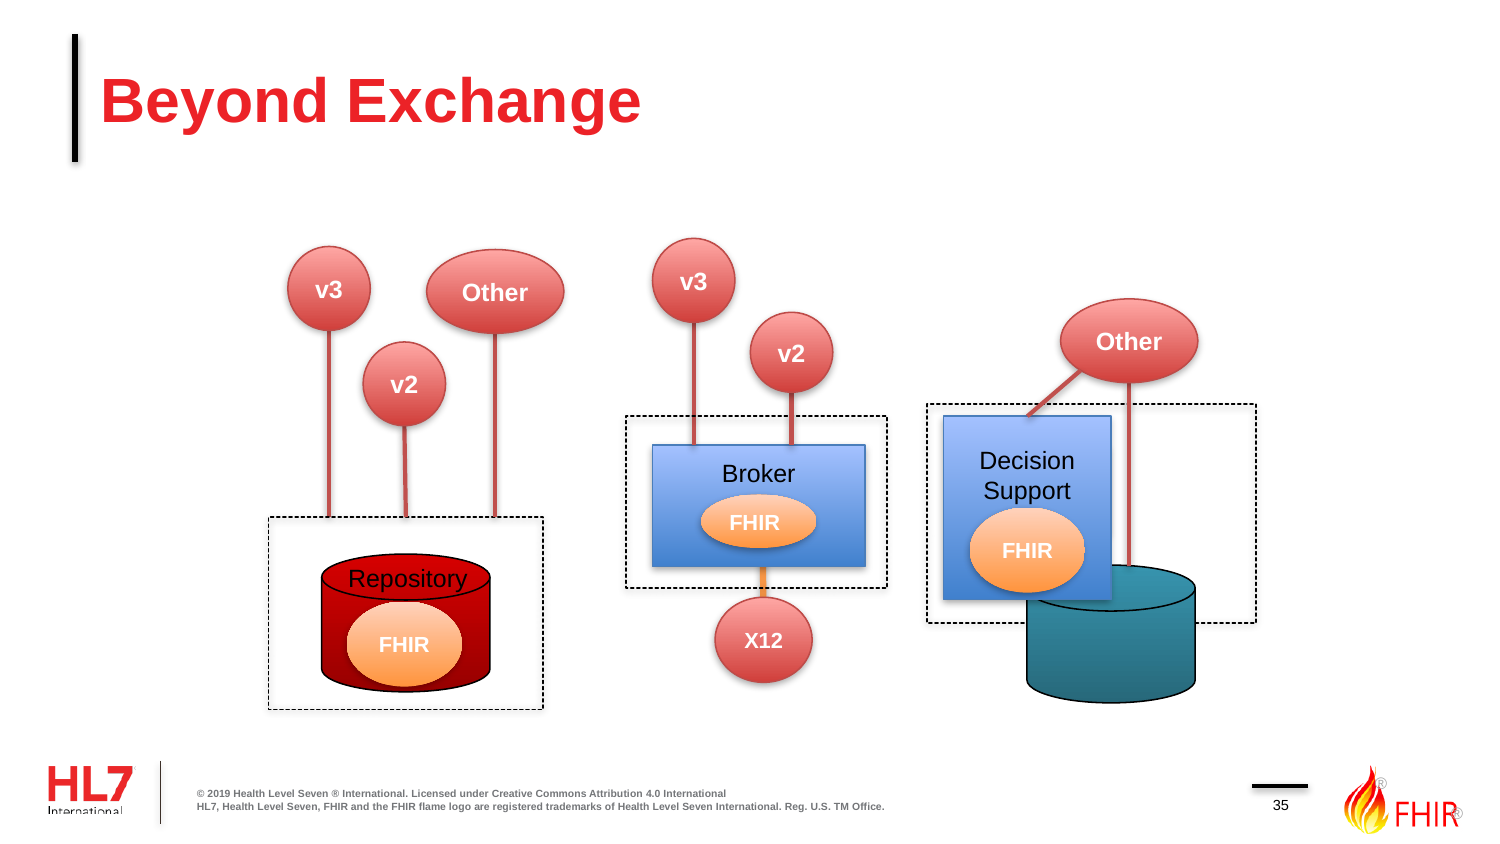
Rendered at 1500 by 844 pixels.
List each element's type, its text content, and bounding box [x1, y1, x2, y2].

picture [1339, 760, 1463, 837]
title Beyond Exchange [100, 33, 1451, 163]
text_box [268, 238, 1257, 710]
footer © 2019 Health Level Seven ® International. Licensed under Creative Commons Attribution 4.0 International HL7, Health Level Seven, FHIR and the FHIR flame logo are registered trademarks of Health Level Seven International. Reg. U.S. TM Office. [196, 786, 941, 813]
slide_number 35 [1258, 786, 1304, 813]
